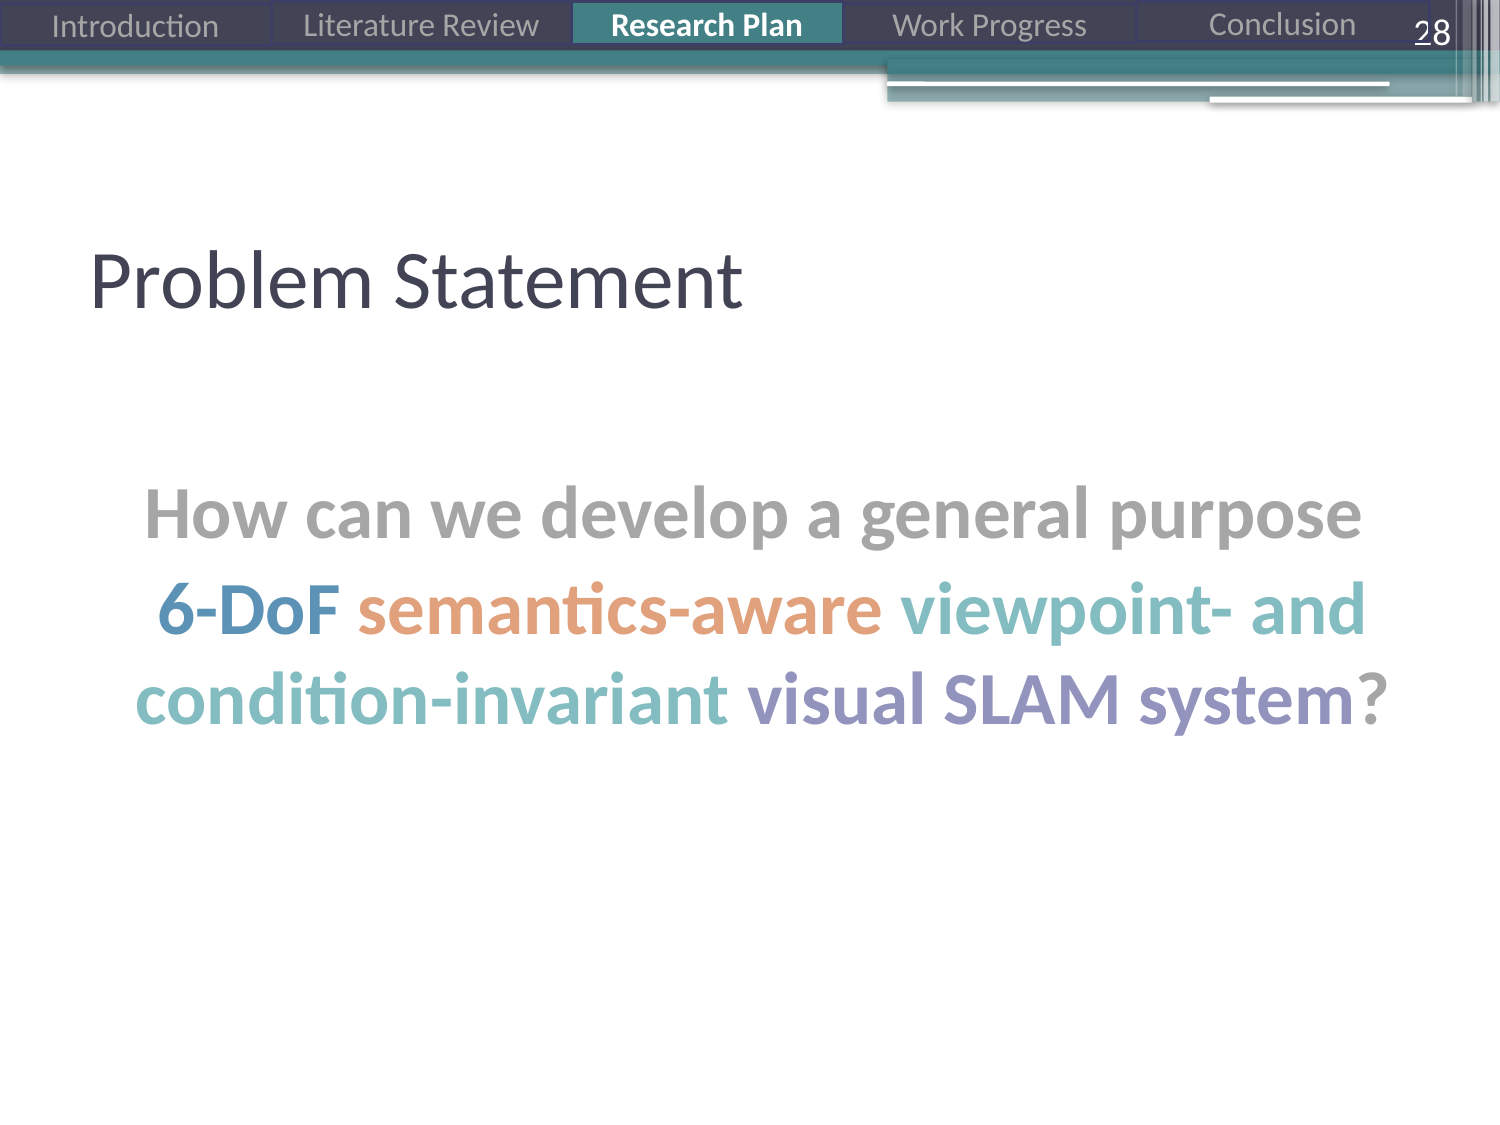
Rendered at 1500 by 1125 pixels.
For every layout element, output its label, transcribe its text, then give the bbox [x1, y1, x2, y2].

title Problem Statement [75, 187, 1425, 363]
list How can we develop a general purpose 6-DoF semantics-aware viewpoint- and condition-invariant visual SLAM system? [79, 456, 1429, 910]
slide_number 28 [1341, 0, 1466, 61]
